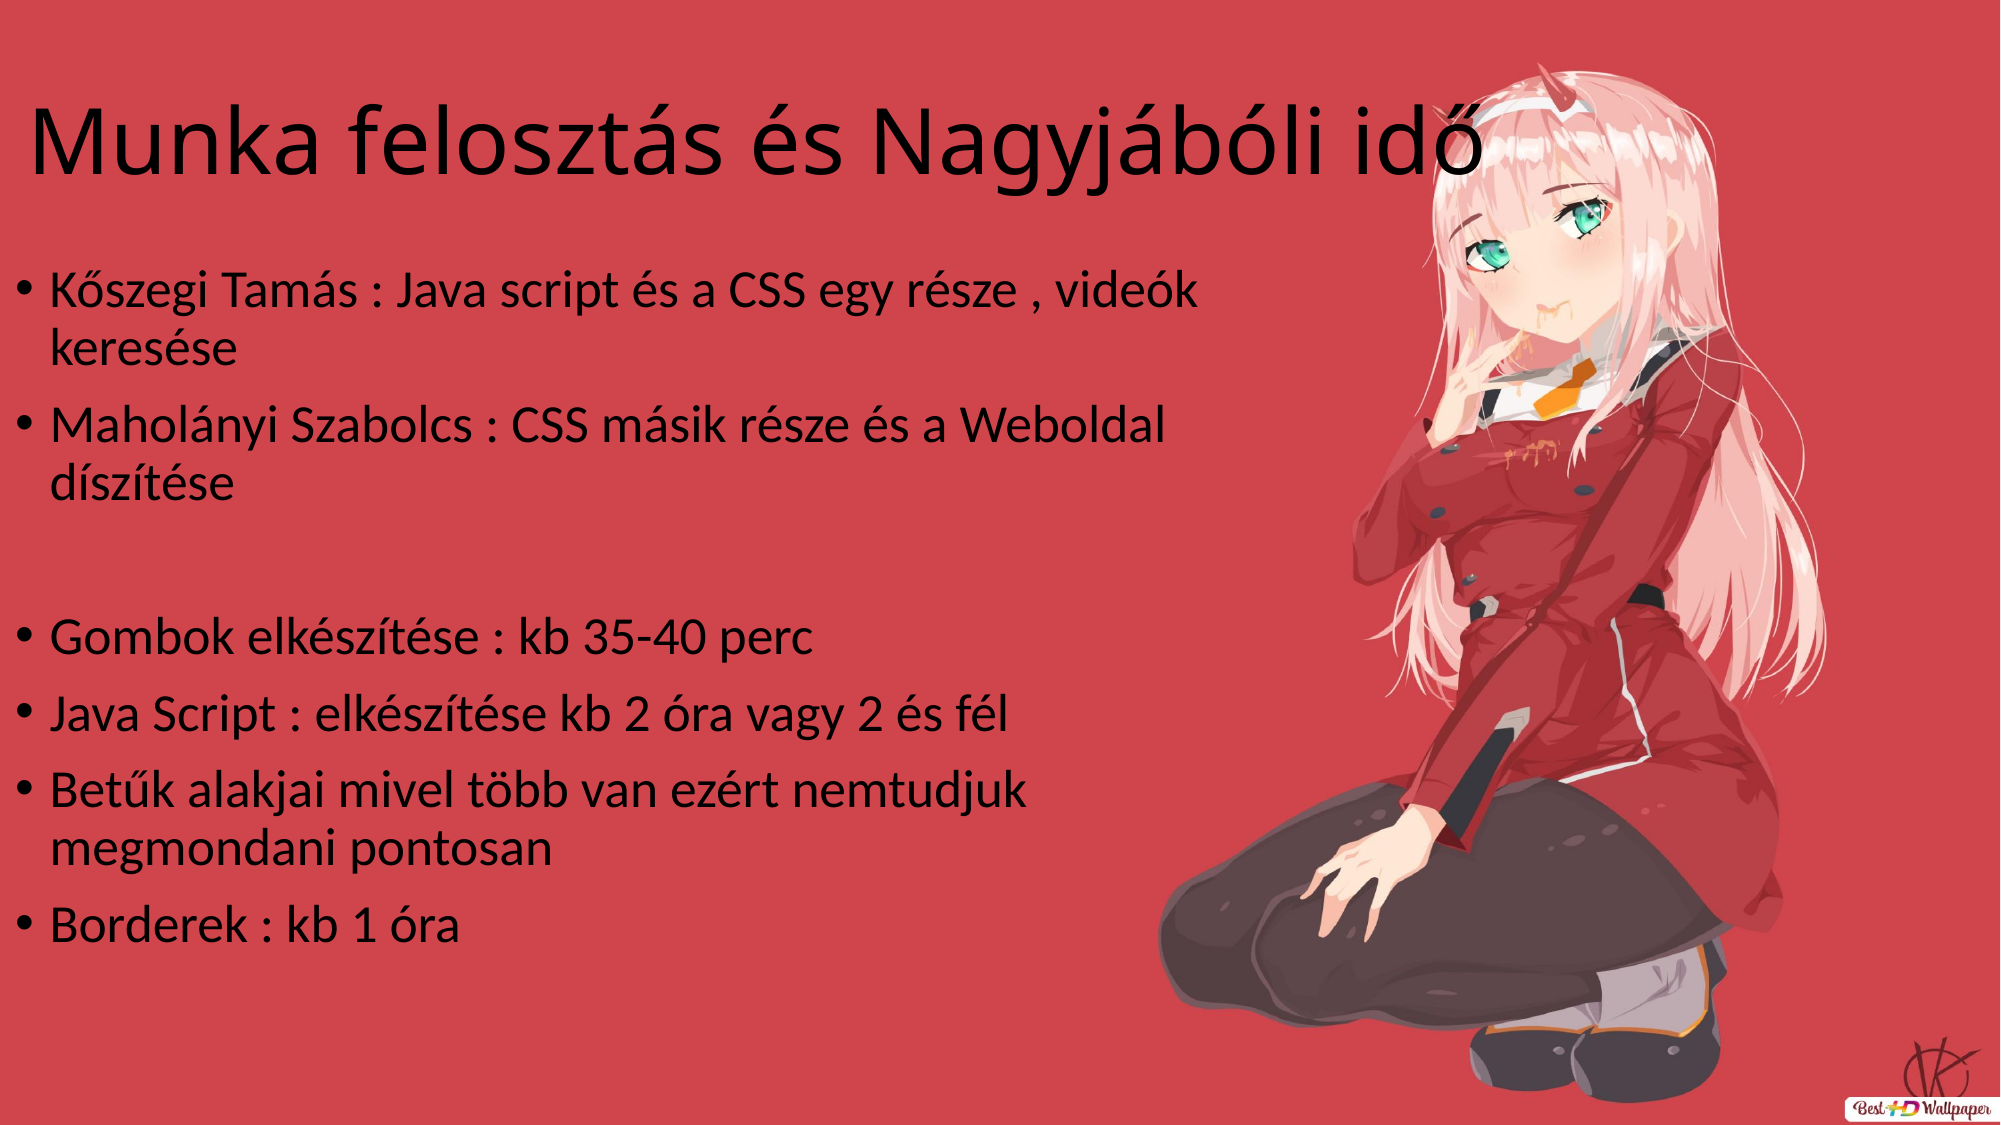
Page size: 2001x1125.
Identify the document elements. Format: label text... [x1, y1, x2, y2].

picture [0, 0, 2001, 1125]
title Munka felosztás és Nagyjábóli idő [0, 36, 1621, 254]
list Kőszegi Tamás : Java script és a CSS egy része , videók keresése Maholányi Szabolcs : CSS másik része és a Weboldal díszítése Gombok elkészítése : kb 35-40 perc Java Script : elkészítése kb 2 óra vagy 2 és fél Betűk alakjai mivel több van ezért nemtudjuk megmondani pontosan Borderek : kb 1 óra [0, 253, 1310, 968]
